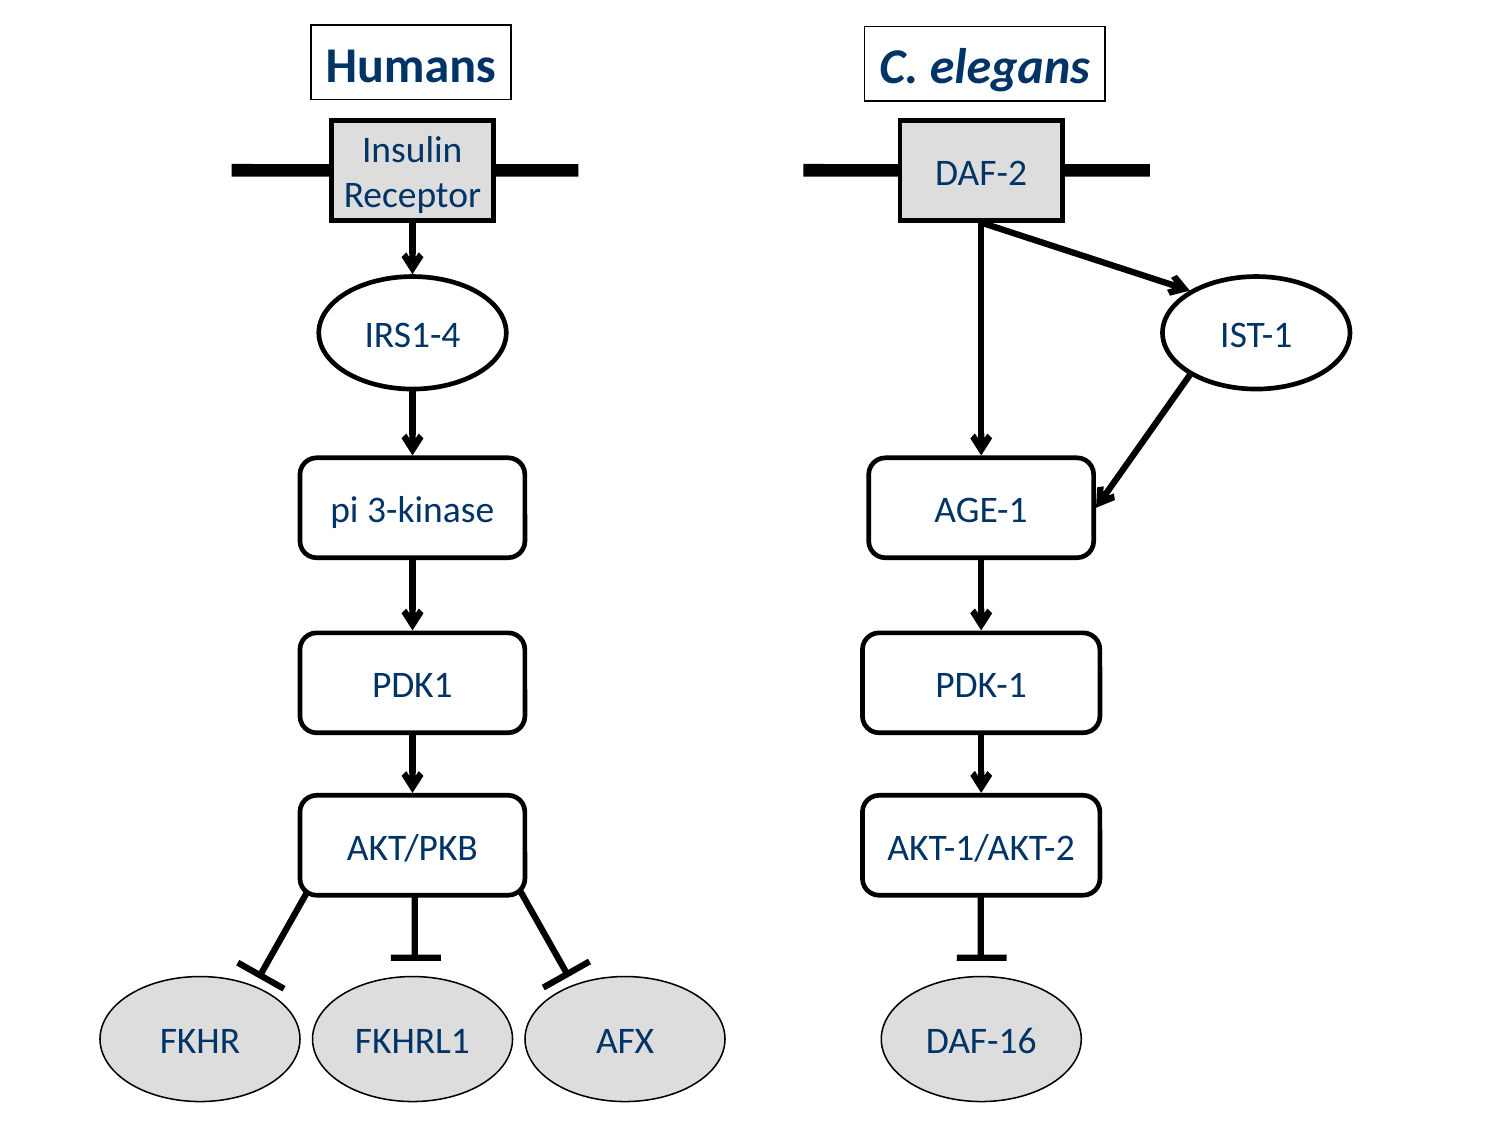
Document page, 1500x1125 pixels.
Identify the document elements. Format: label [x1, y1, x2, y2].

text_box [99, 24, 1351, 1102]
